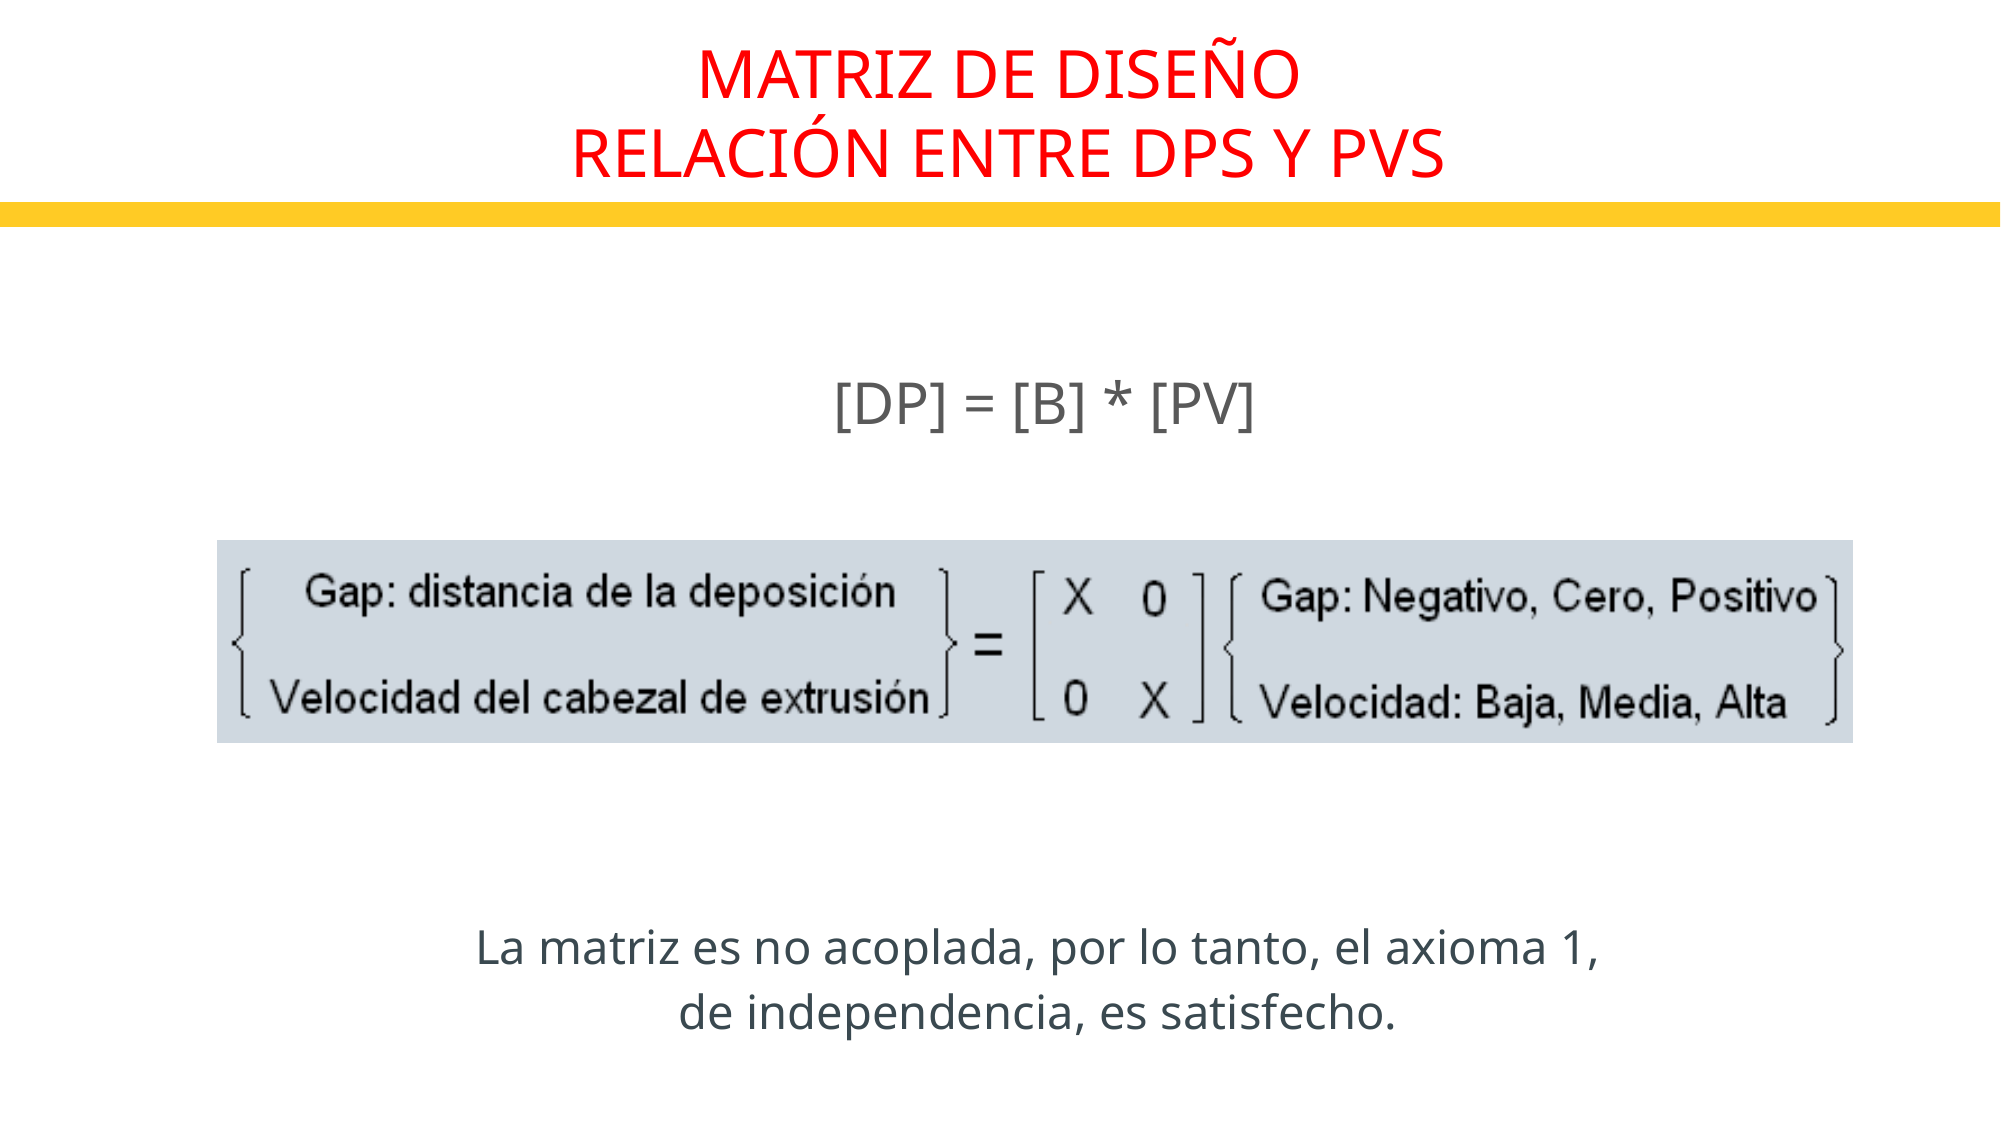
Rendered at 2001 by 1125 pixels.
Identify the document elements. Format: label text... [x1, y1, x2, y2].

list [DP] = [B] * [PV] La matriz es no acoplada, por lo tanto, el axioma 1, de independencia, es satisfecho. [269, 754, 1803, 1058]
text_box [216, 540, 1853, 744]
title MATRIZ DE DISEÑO RELACIÓN ENTRE DPS Y PVS [68, 0, 1932, 203]
list [DP] = [B] * [PV] La matriz es no acoplada, por lo tanto, el axioma 1, de independencia, es satisfecho. [269, 284, 1803, 537]
